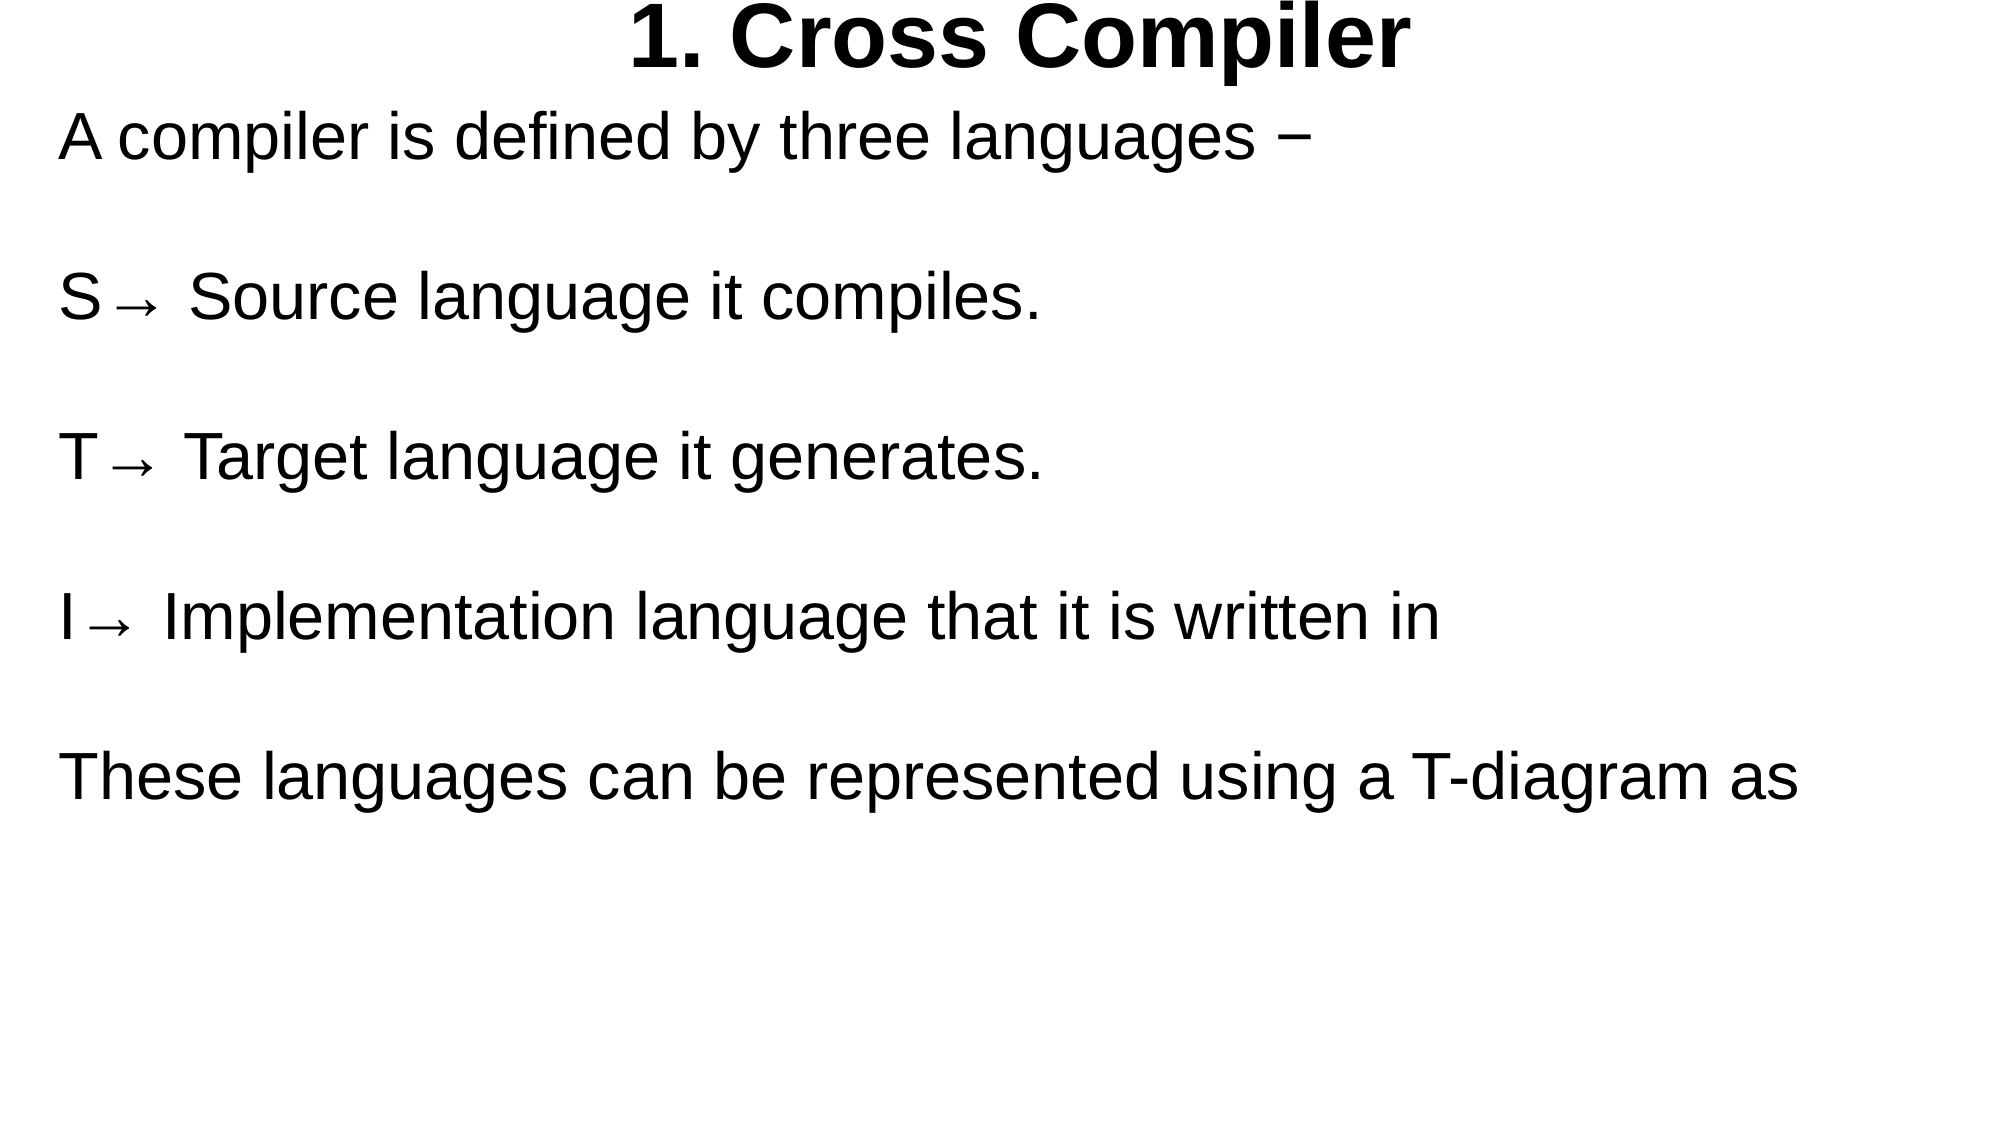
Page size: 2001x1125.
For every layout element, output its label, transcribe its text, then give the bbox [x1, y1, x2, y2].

text_box 1. Cross Compiler [170, 0, 1871, 85]
text_box A compiler is defined by three languages − S→ Source language it compiles. T→ Target language it generates. I→ Implementation language that it is written in These languages can be represented using a T-diagram as [43, 85, 1925, 1053]
